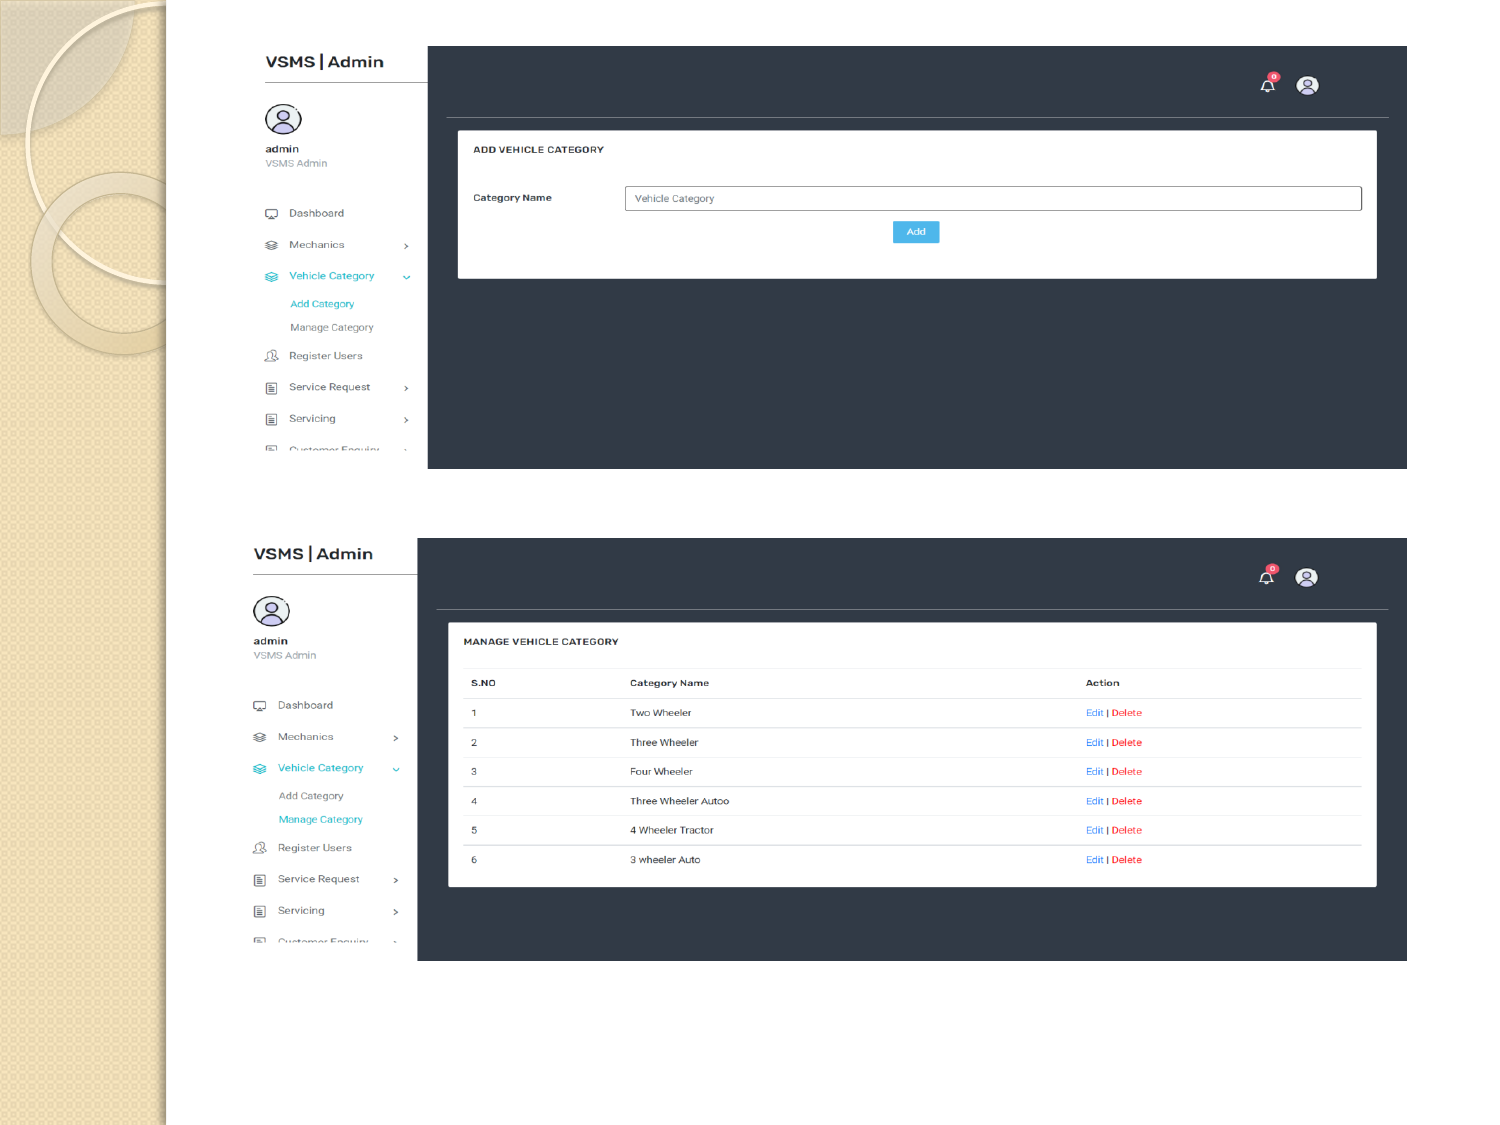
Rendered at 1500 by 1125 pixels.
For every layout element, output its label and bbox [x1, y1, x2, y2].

picture [234, 538, 1407, 961]
list [245, 46, 1407, 469]
